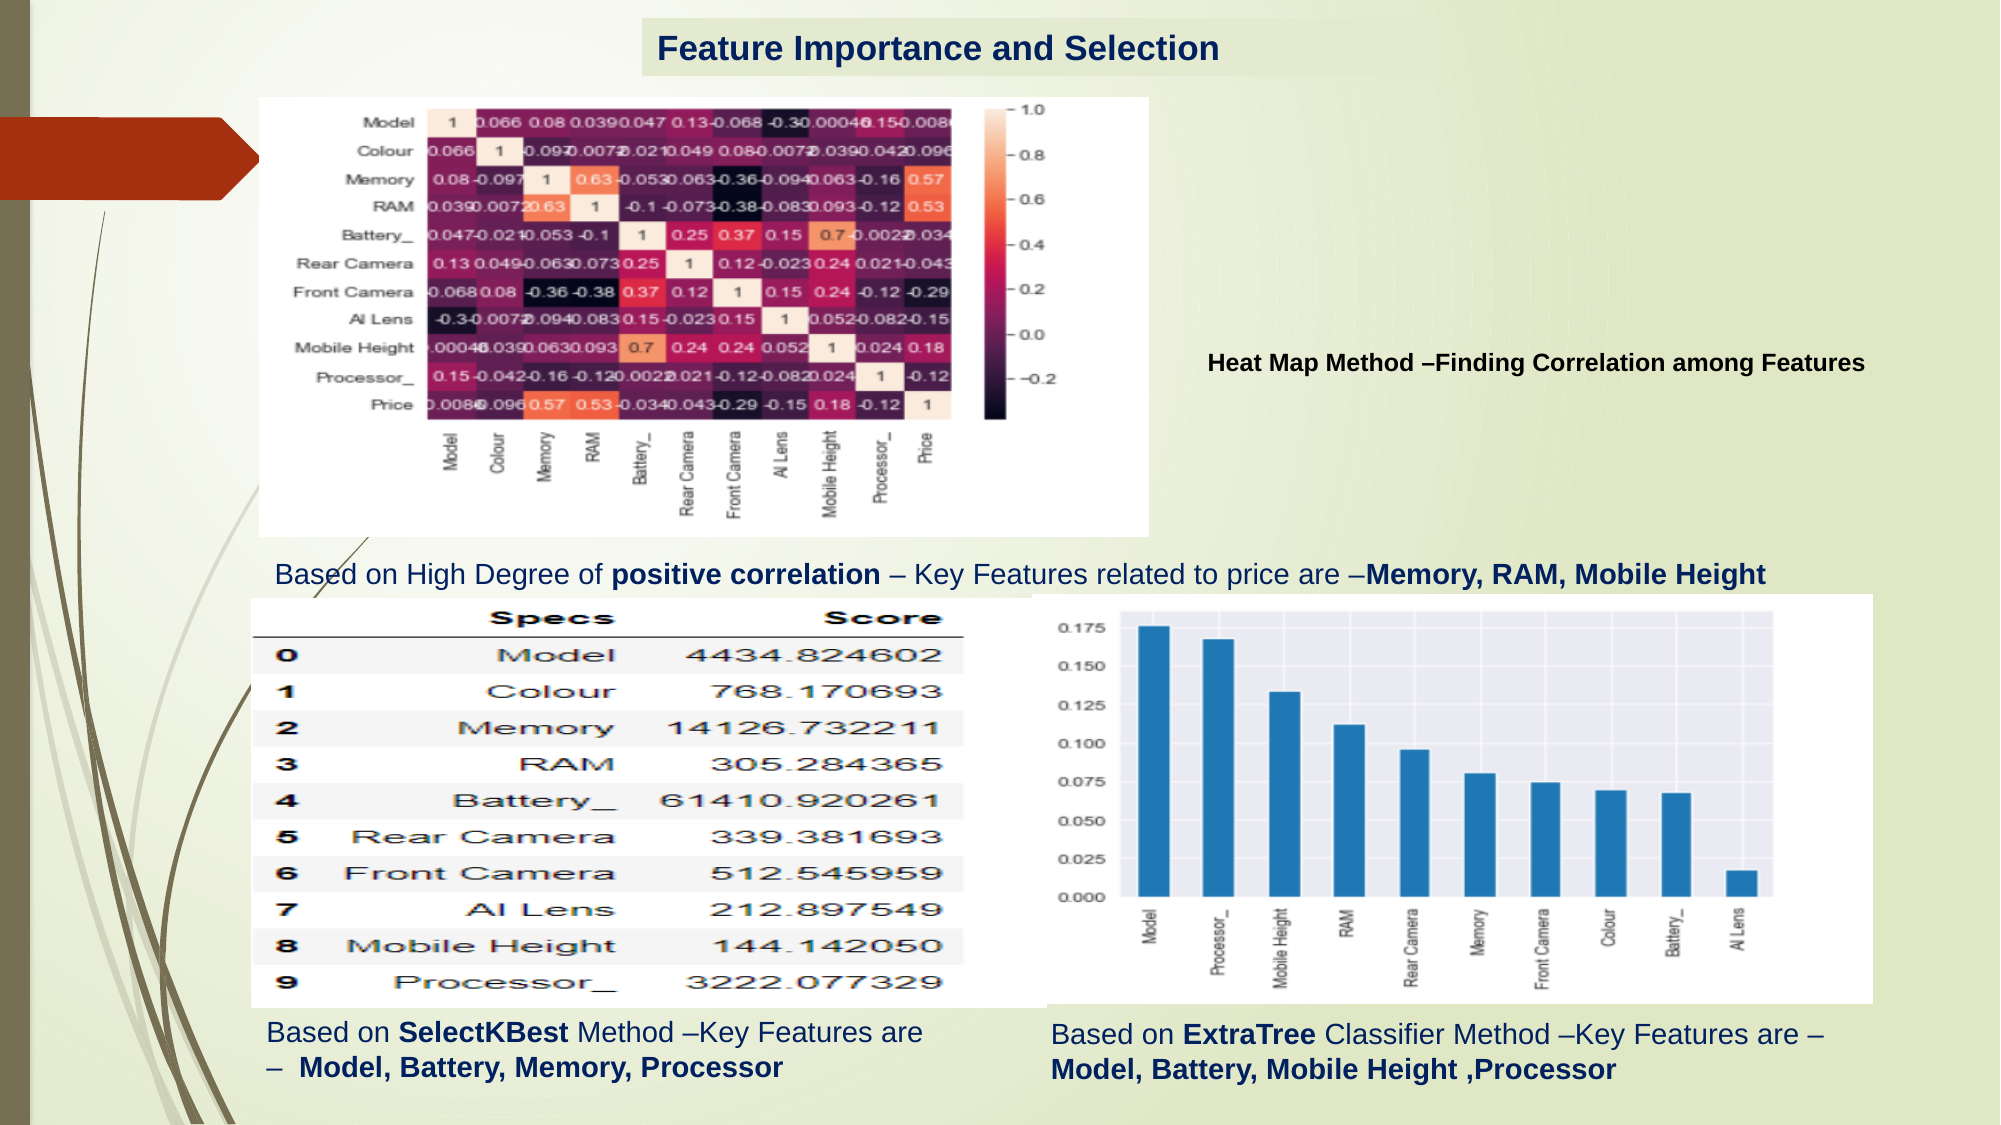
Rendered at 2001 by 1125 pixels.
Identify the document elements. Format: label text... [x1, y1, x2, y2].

text_box Based on SelectKBest Method –Key Features are – Model, Battery, Memory, Processor [251, 1016, 944, 1091]
text_box Based on ExtraTree Classifier Method –Key Features are – Model, Battery, Mobile Height ,Processor [1036, 1007, 1892, 1093]
text_box Heat Map Method –Finding Correlation among Features [1192, 339, 1889, 384]
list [1031, 594, 1873, 1005]
text_box Based on High Degree of positive correlation – Key Features related to price are –Memory, RAM, Mobile Height [259, 547, 1910, 598]
picture [259, 97, 1150, 537]
title Feature Importance and Selection [642, 18, 1430, 77]
picture [251, 598, 1047, 1009]
